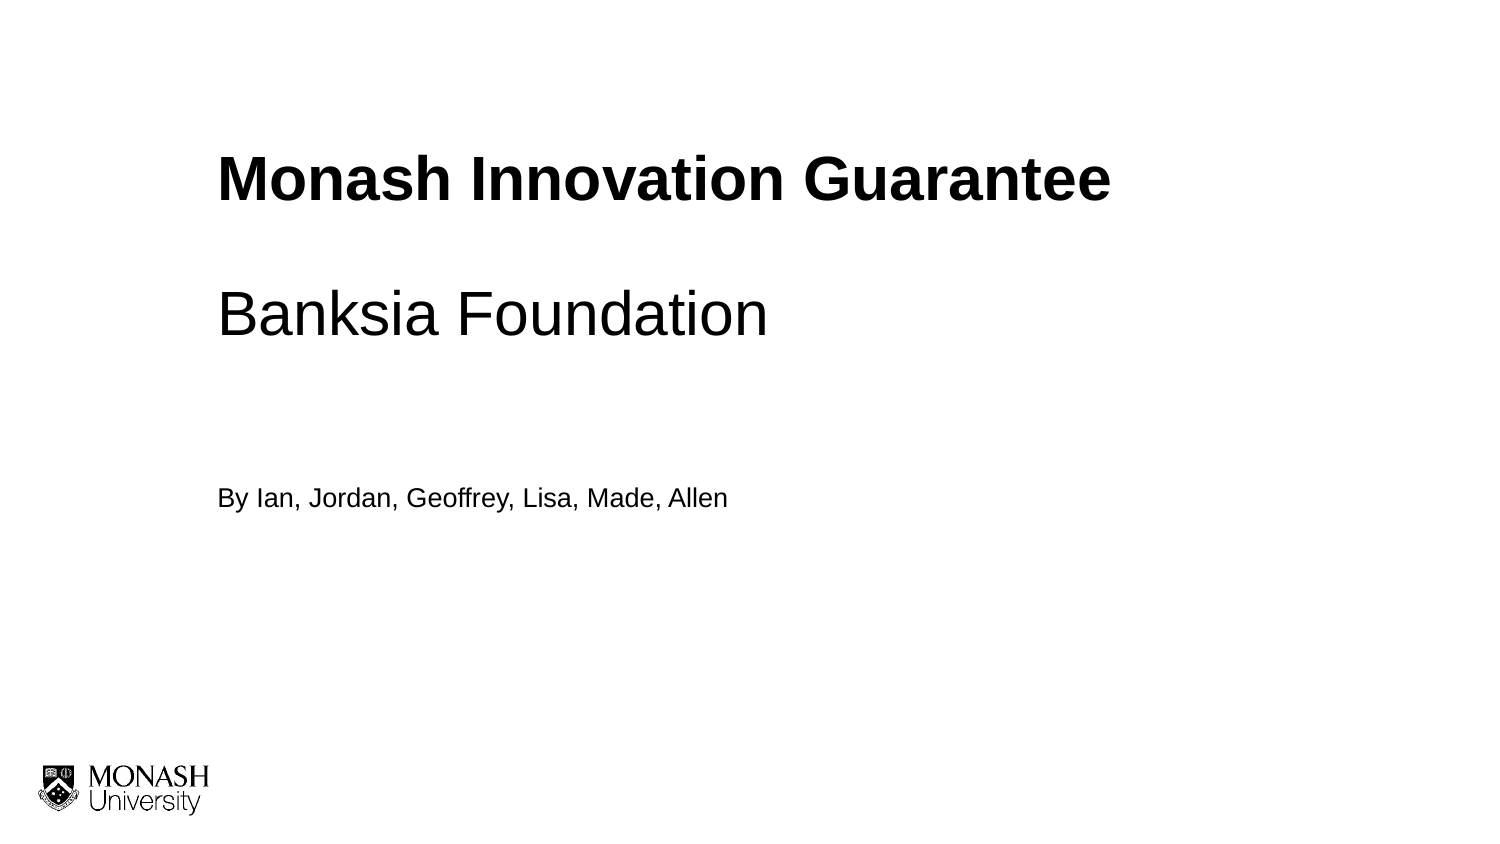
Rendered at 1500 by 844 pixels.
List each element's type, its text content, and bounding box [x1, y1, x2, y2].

text_box Monash Innovation Guarantee Banksia Foundation By Ian, Jordan, Geoffrey, Lisa, Made, Allen [206, 140, 1500, 670]
picture [17, 745, 229, 836]
